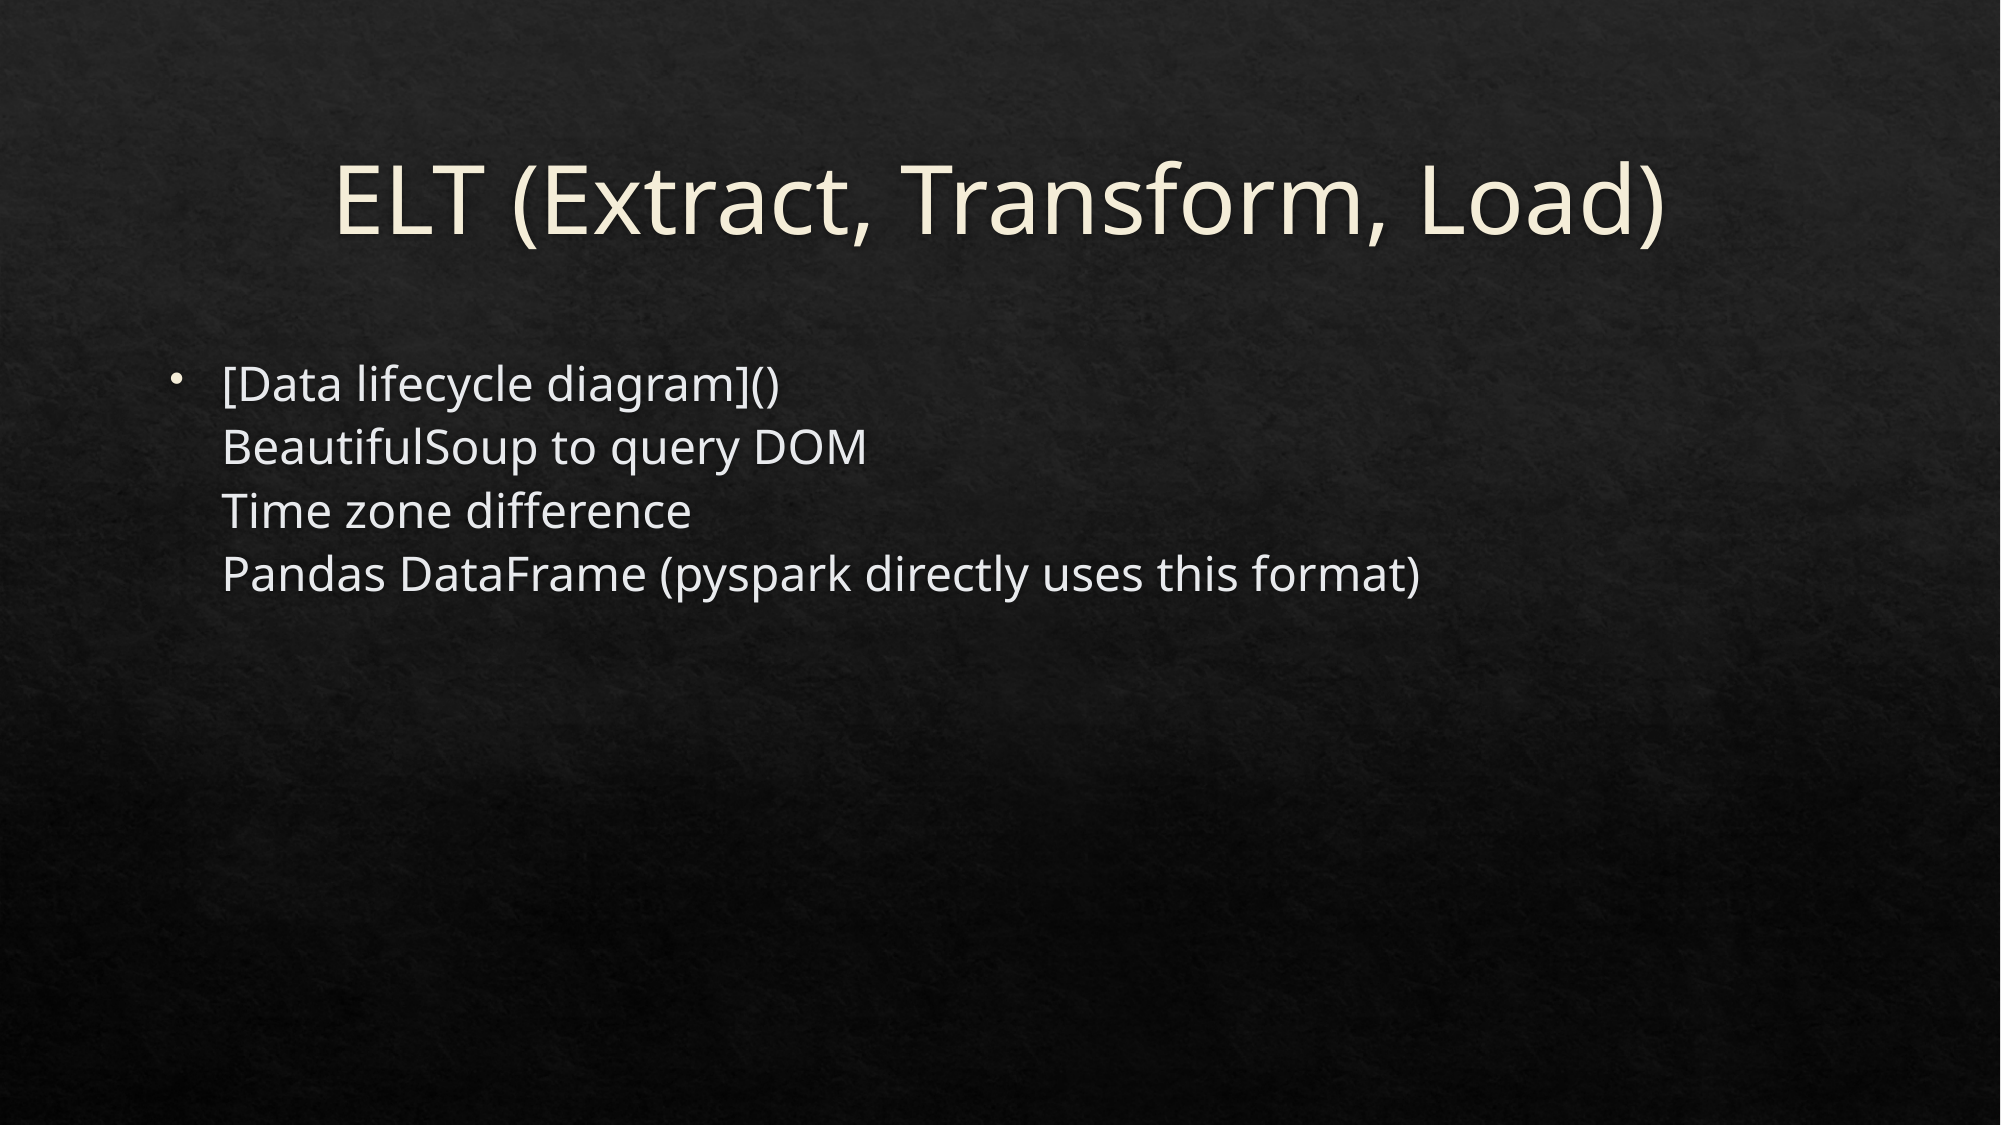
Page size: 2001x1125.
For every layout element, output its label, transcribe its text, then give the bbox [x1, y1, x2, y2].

title ELT (Extract, Transform, Load) [149, 99, 1849, 307]
list [Data lifecycle diagram]() BeautifulSoup to query DOM Time zone difference Pandas DataFrame (pyspark directly uses this format) [149, 340, 1849, 950]
